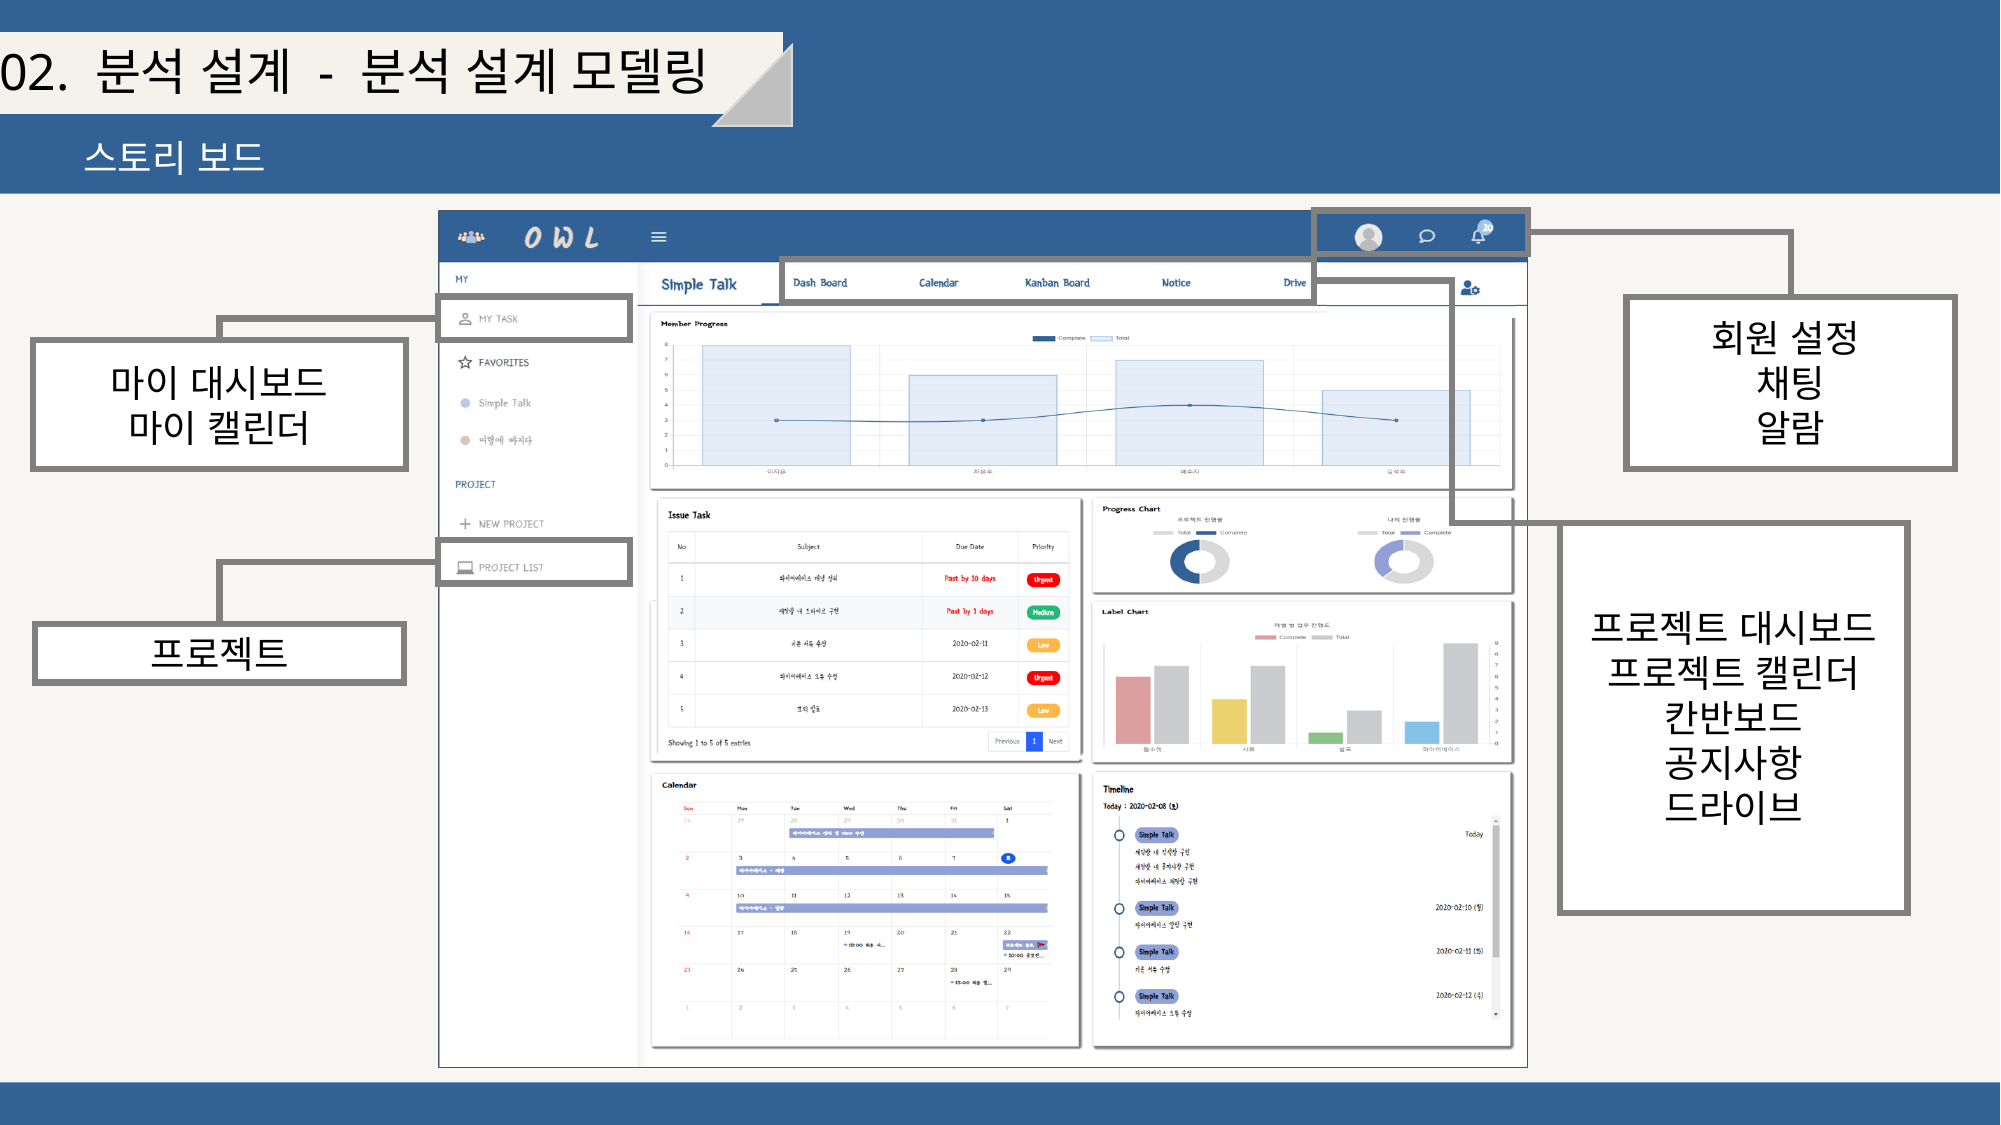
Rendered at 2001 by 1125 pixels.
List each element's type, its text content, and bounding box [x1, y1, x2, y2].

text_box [1314, 280, 1587, 523]
text_box 프로젝트 대시보드 프로젝트 캘린더 칸반보드 공지사항 드라이브 [1559, 522, 1909, 914]
text_box 마이 대시보드 마이 캘린더 [32, 339, 407, 470]
text_box 프로젝트 [34, 623, 405, 684]
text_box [1527, 232, 1791, 298]
text_box 02. 분석 설계 - 분석 설계 모델링 [0, 32, 725, 108]
text_box [0, 192, 2000, 1084]
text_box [219, 318, 439, 341]
picture [438, 210, 1528, 1068]
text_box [219, 561, 439, 624]
text_box [0, 32, 783, 114]
text_box 스토리 보드 [68, 127, 282, 188]
text_box 회원 설정 채팅 알람 [1625, 296, 1956, 470]
text_box [711, 42, 793, 127]
